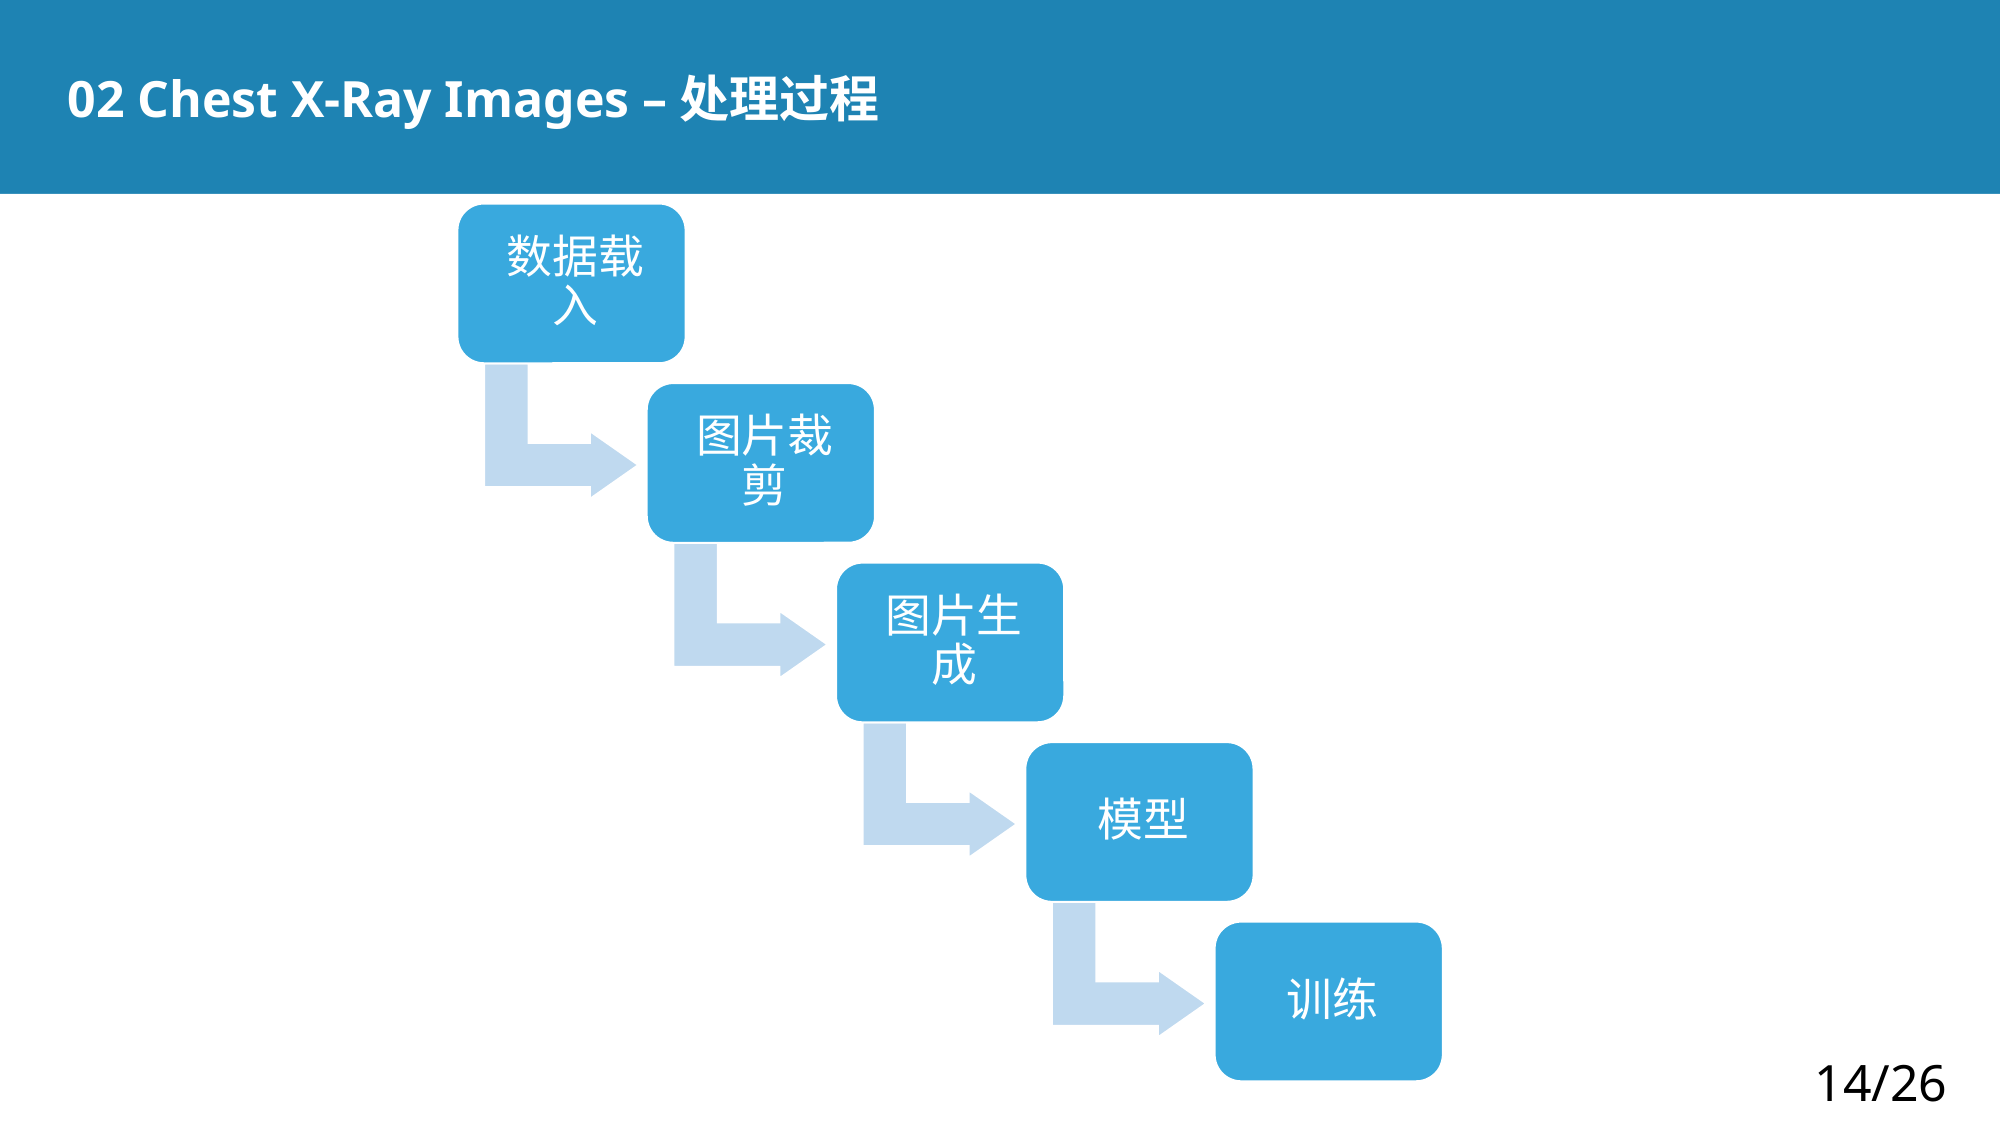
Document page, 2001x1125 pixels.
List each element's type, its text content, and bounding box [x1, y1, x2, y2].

list 02 Chest X-Ray Images –处理过程 [52, 41, 924, 162]
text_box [366, 197, 1700, 1087]
text_box 14/26 [1799, 1026, 1976, 1120]
